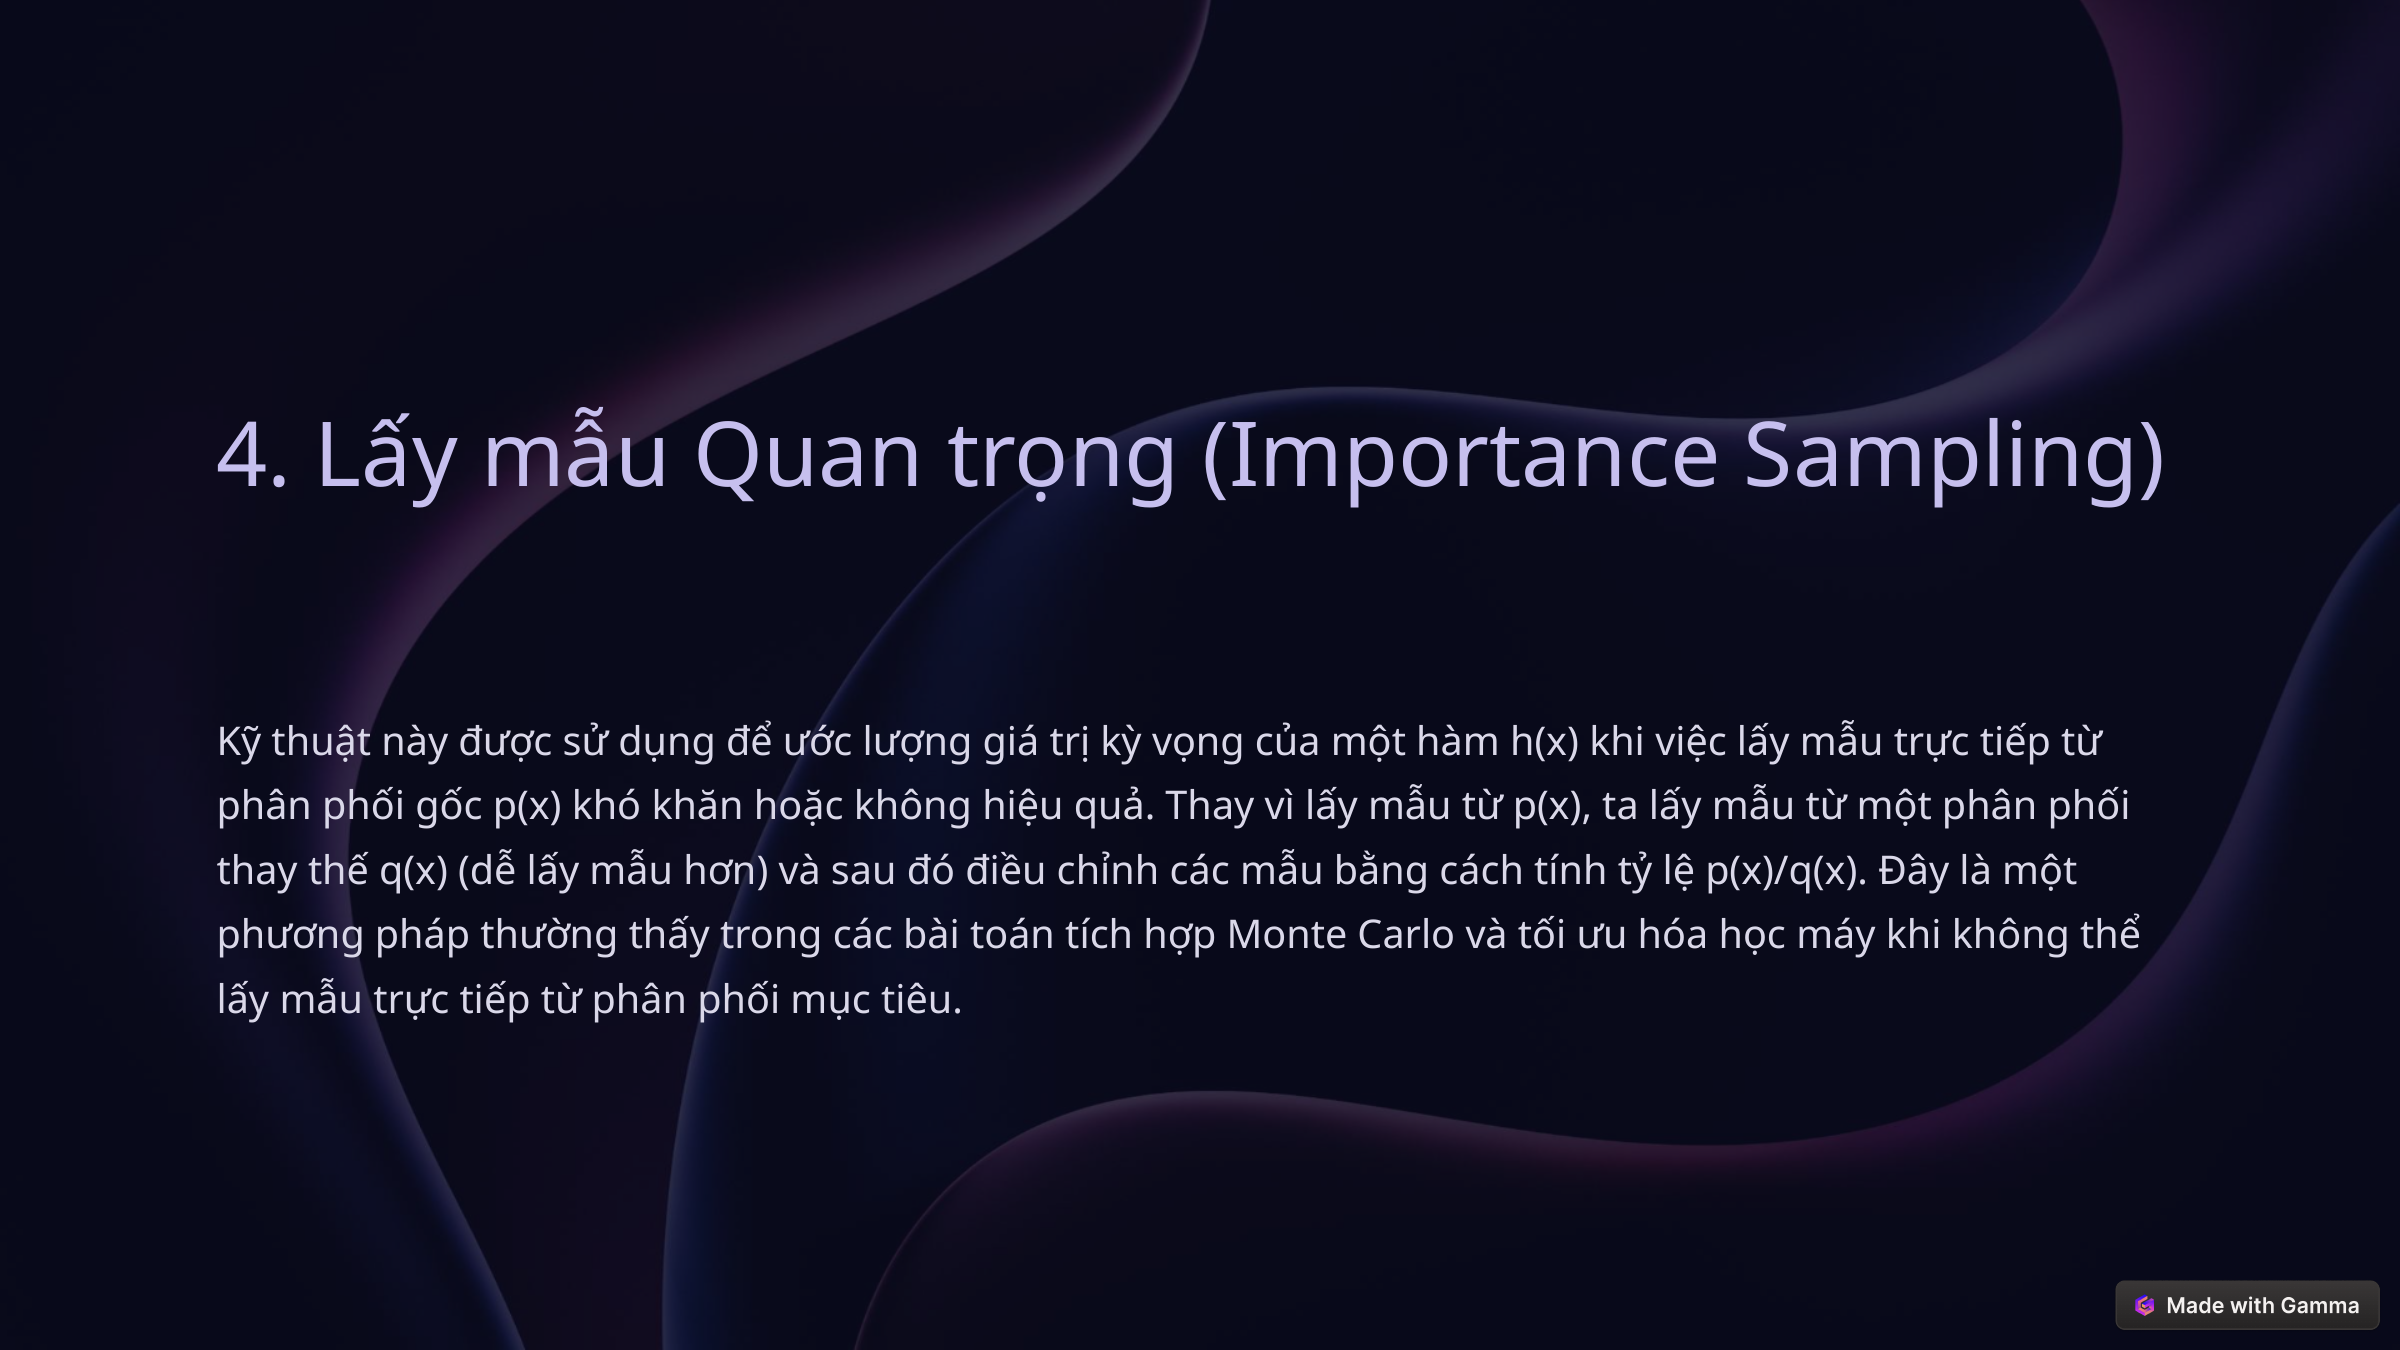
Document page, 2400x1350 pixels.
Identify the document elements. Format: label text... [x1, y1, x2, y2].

text_box 4. Lấy mẫu Quan trọng (Importance Sampling) [216, 392, 2184, 618]
picture [2106, 1271, 2389, 1339]
text_box Kỹ thuật này được sử dụng để ước lượng giá trị kỳ vọng của một hàm h(x) khi việc lấy mẫu trực tiếp từ phân phối gốc p(x) khó khăn hoặc không hiệu quả. Thay vì lấy mẫu từ p(x), ta lấy mẫu từ một phân phối thay thế q(x) (dễ lấy mẫu hơn) và sau đó điều chỉnh các mẫu bằng cách tính tỷ lệ p(x)/q(x). Đây là một phương pháp thường thấy trong các bài toán tích hợp Monte Carlo và tối ưu hóa học máy khi không thể lấy mẫu trực tiếp từ phân phối mục tiêu. [216, 698, 2184, 958]
